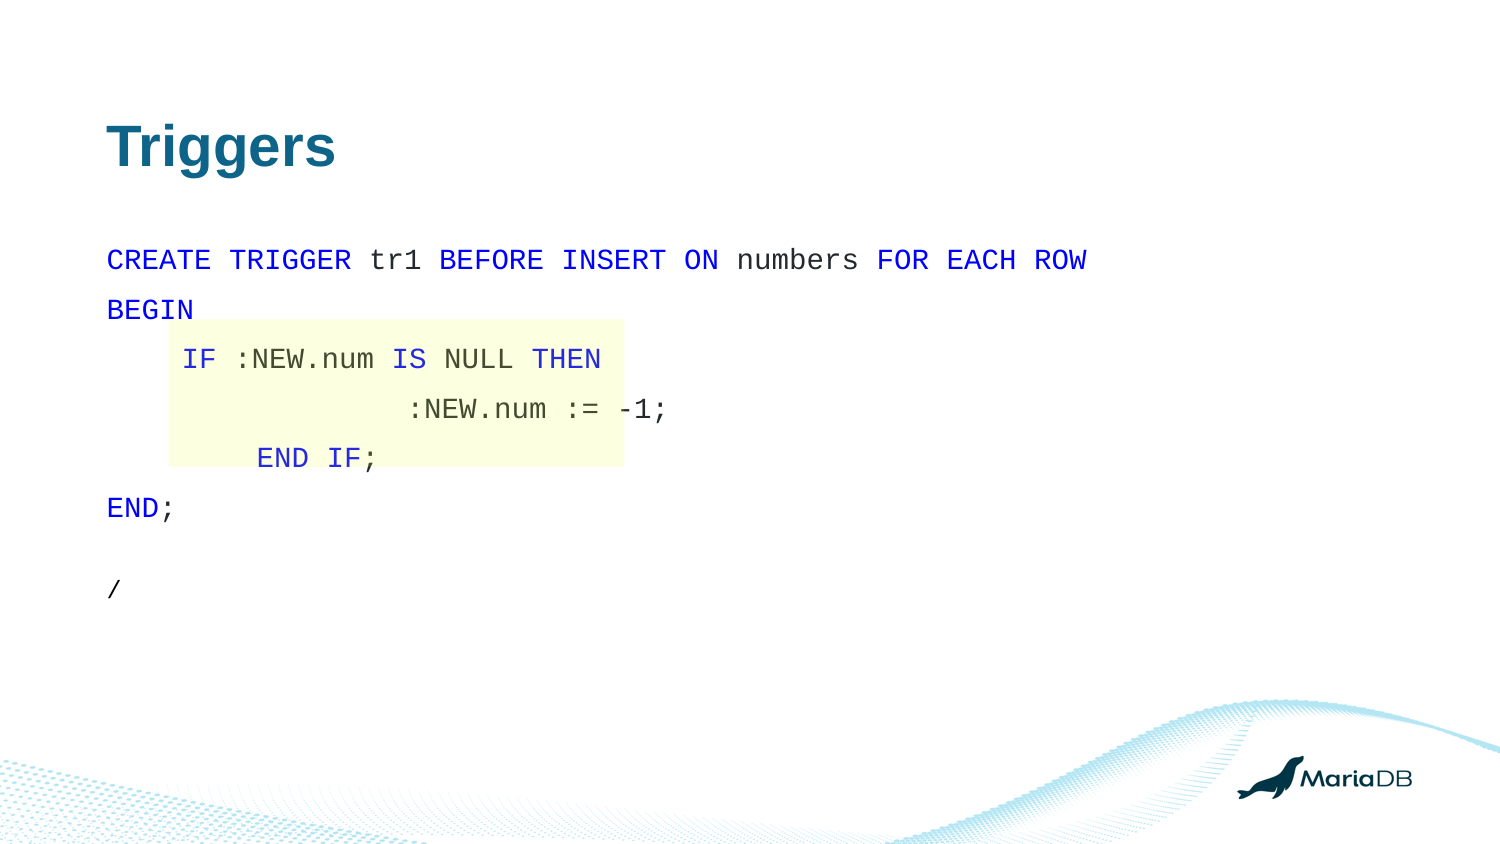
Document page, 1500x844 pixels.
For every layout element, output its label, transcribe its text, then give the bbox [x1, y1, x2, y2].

text_box Triggers [91, 92, 1471, 187]
picture [0, 698, 1500, 844]
text_box [168, 319, 625, 467]
text_box CREATE TRIGGER tr1 BEFORE INSERT ON numbers FOR EACH ROW BEGIN IF :NEW.num IS NULL THEN :NEW.num := -1; END IF; END; / [91, 210, 1373, 682]
